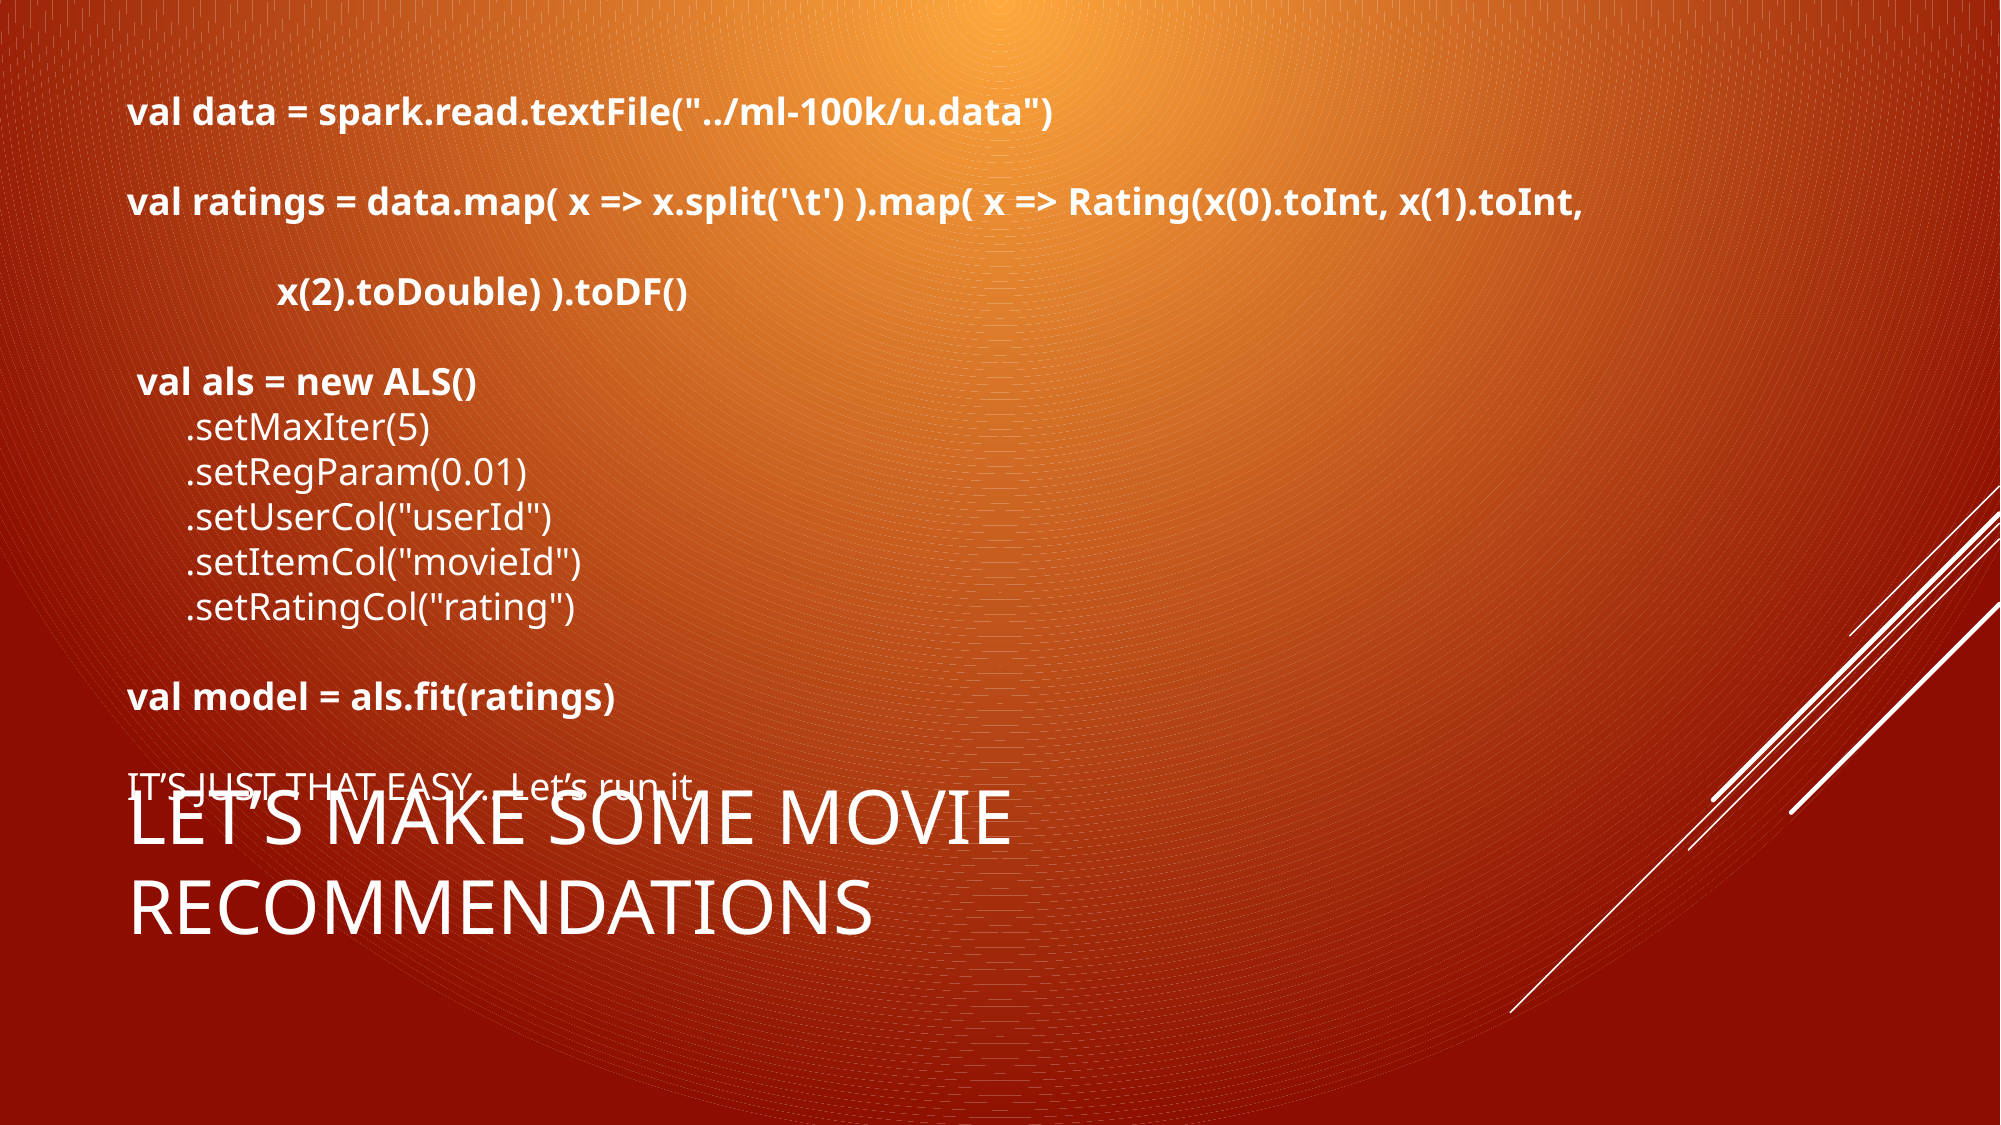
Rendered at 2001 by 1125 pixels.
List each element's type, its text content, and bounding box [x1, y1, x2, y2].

title Let’s make some movie recommendations [112, 816, 1513, 984]
text_box val data = spark.read.textFile("../ml-100k/u.data") val ratings = data.map( x => x.split('\t') ).map( x => Rating(x(0).toInt, x(1).toInt, x(2).toDouble) ).toDF() val als = new ALS() .setMaxIter(5) .setRegParam(0.01) .setUserCol("userId") .setItemCol("movieId") .setRatingCol("rating") val model = als.fit(ratings) IT’S JUST THAT EASY… Let’s run it. [112, 80, 1637, 816]
